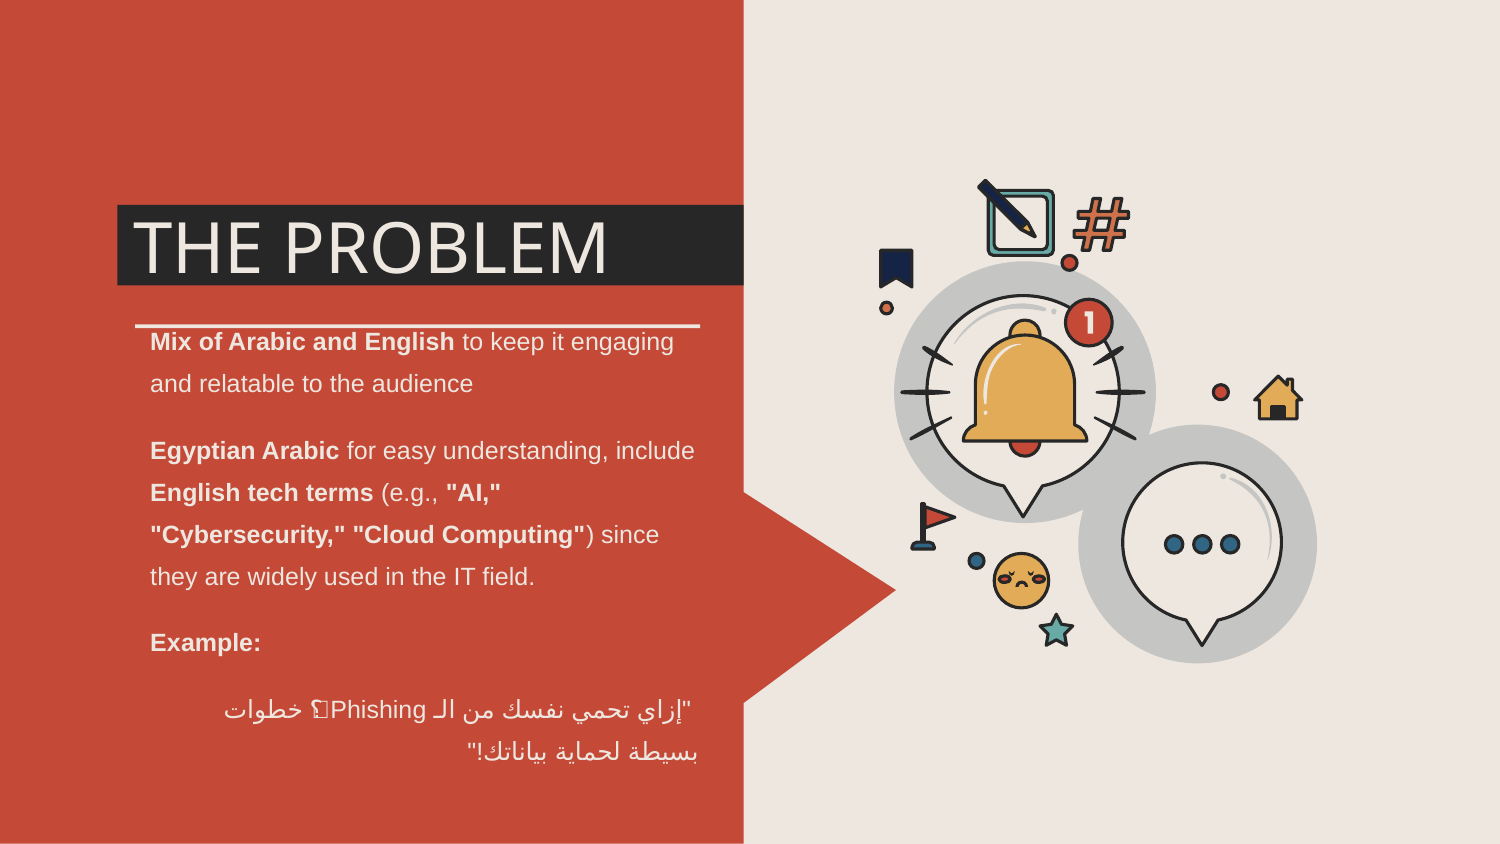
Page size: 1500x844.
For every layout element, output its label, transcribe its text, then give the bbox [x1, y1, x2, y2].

text_box [1074, 198, 1129, 251]
text_box [969, 553, 985, 569]
text_box [880, 302, 888, 314]
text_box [911, 503, 956, 550]
text_box [880, 250, 912, 287]
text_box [1072, 424, 1323, 664]
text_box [1254, 375, 1303, 420]
text_box [135, 324, 701, 329]
text_box [1063, 255, 1076, 259]
text_box [1040, 614, 1067, 646]
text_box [993, 553, 1049, 609]
list Mix of Arabic and English to keep it engaging and relatable to the audience Egyptian Arabic for easy understanding, include English tech terms (e.g., "AI," "Cybersecurity," "Cloud Computing") since they are widely used in the IT field. Example: "إزاي تحمي نفسك من الـ Phishing؟ 🧐 خطوات بسيطة لحماية بياناتك!" [135, 298, 714, 844]
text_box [893, 260, 1157, 524]
title THE PROBLEM [118, 204, 786, 286]
text_box [1213, 384, 1229, 400]
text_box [978, 179, 1054, 256]
